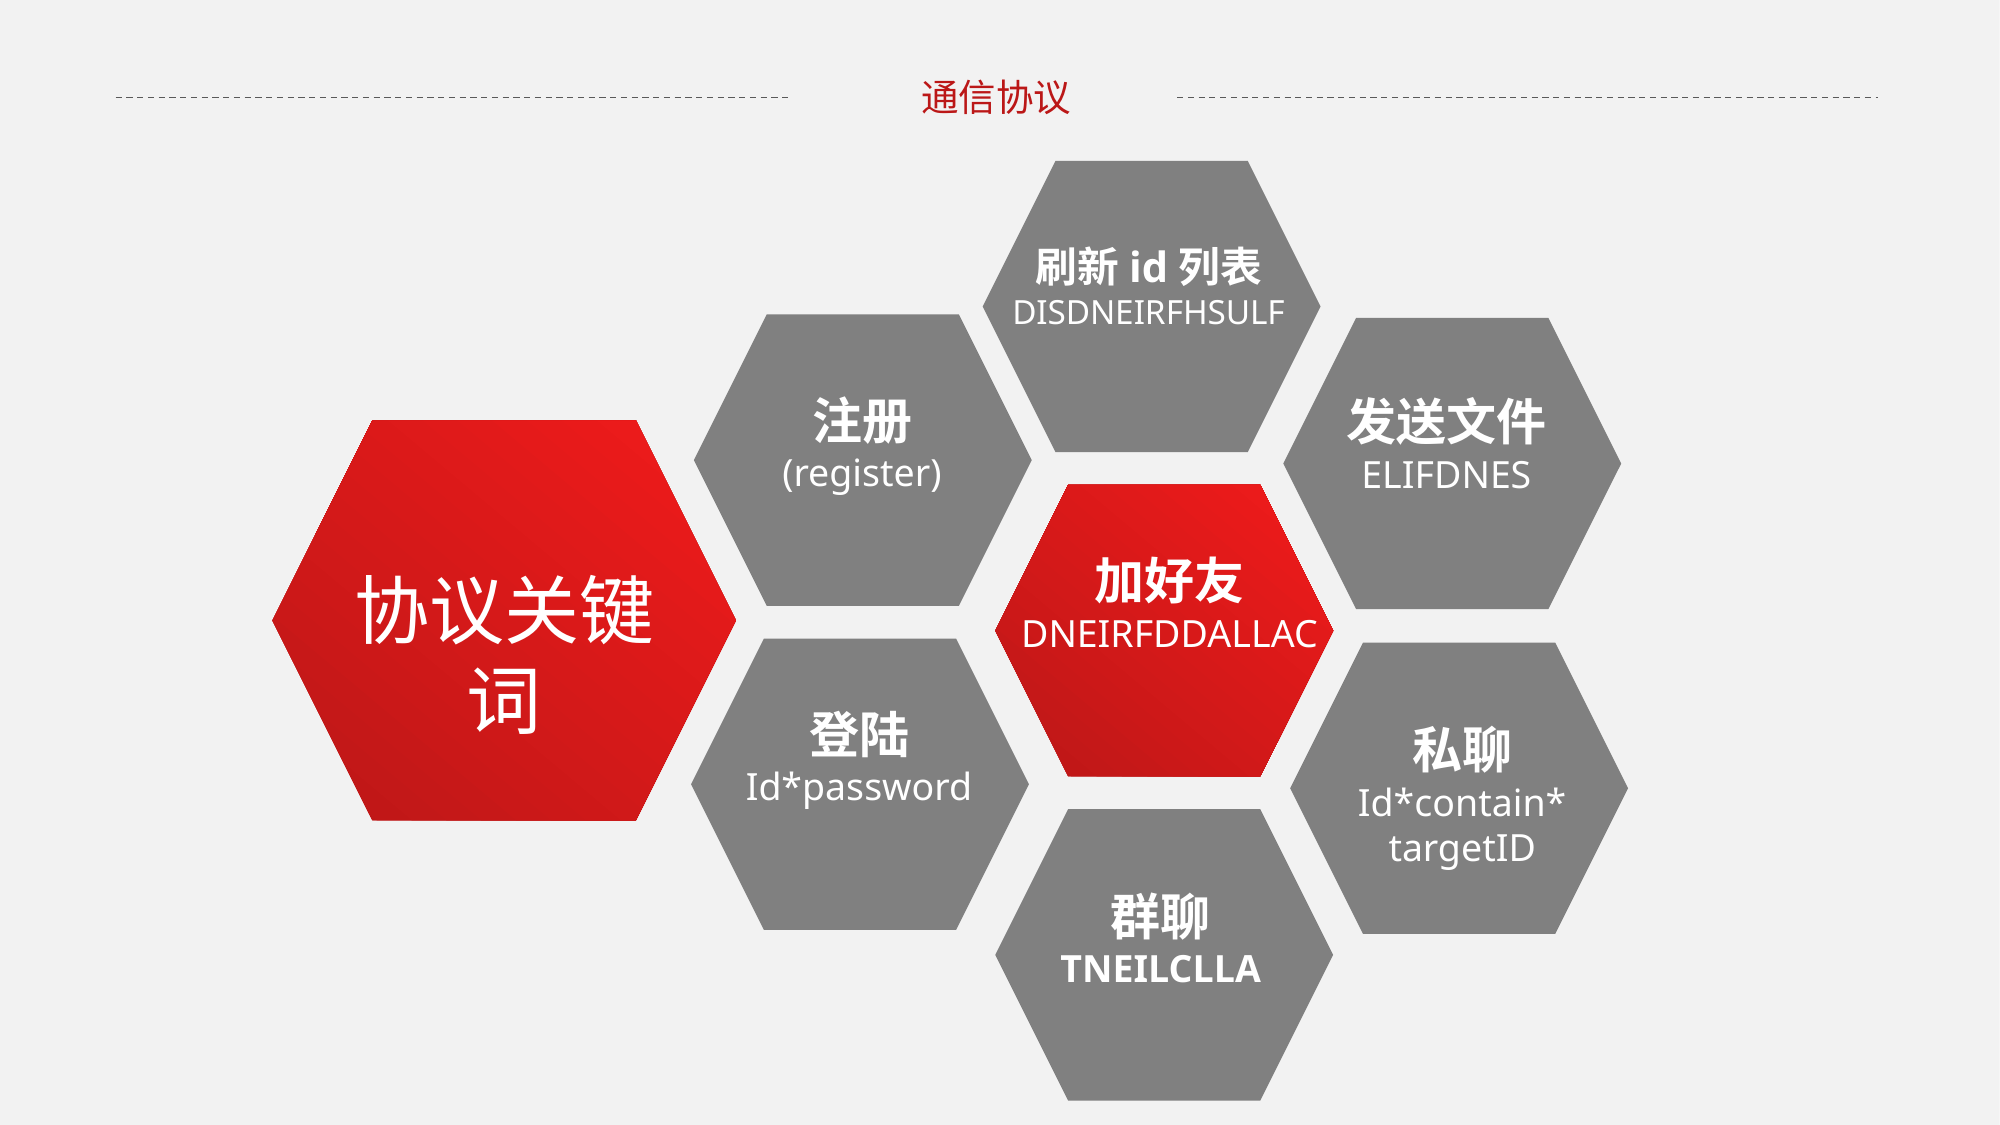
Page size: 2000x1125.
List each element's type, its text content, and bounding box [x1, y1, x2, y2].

text_box [1288, 785, 1292, 797]
text_box 通信协议 [906, 66, 1087, 127]
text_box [978, 160, 1321, 453]
text_box [741, 502, 989, 608]
text_box 私聊 Id*contain* targetID [1292, 711, 1632, 877]
text_box 发送文件 ELIFDNES [1276, 383, 1617, 503]
text_box [731, 312, 973, 381]
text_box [689, 638, 1030, 931]
text_box 注册 (register) [692, 381, 1032, 502]
text_box [1343, 640, 1592, 711]
text_box [1035, 807, 1292, 877]
text_box [1617, 450, 1624, 477]
text_box [1331, 945, 1336, 964]
text_box 群聊 TNEILCLLA [991, 877, 1331, 998]
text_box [272, 420, 737, 821]
text_box [1014, 998, 1314, 1103]
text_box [994, 484, 1340, 777]
text_box [1343, 503, 1604, 612]
text_box [1325, 315, 1584, 383]
text_box [1332, 877, 1587, 937]
